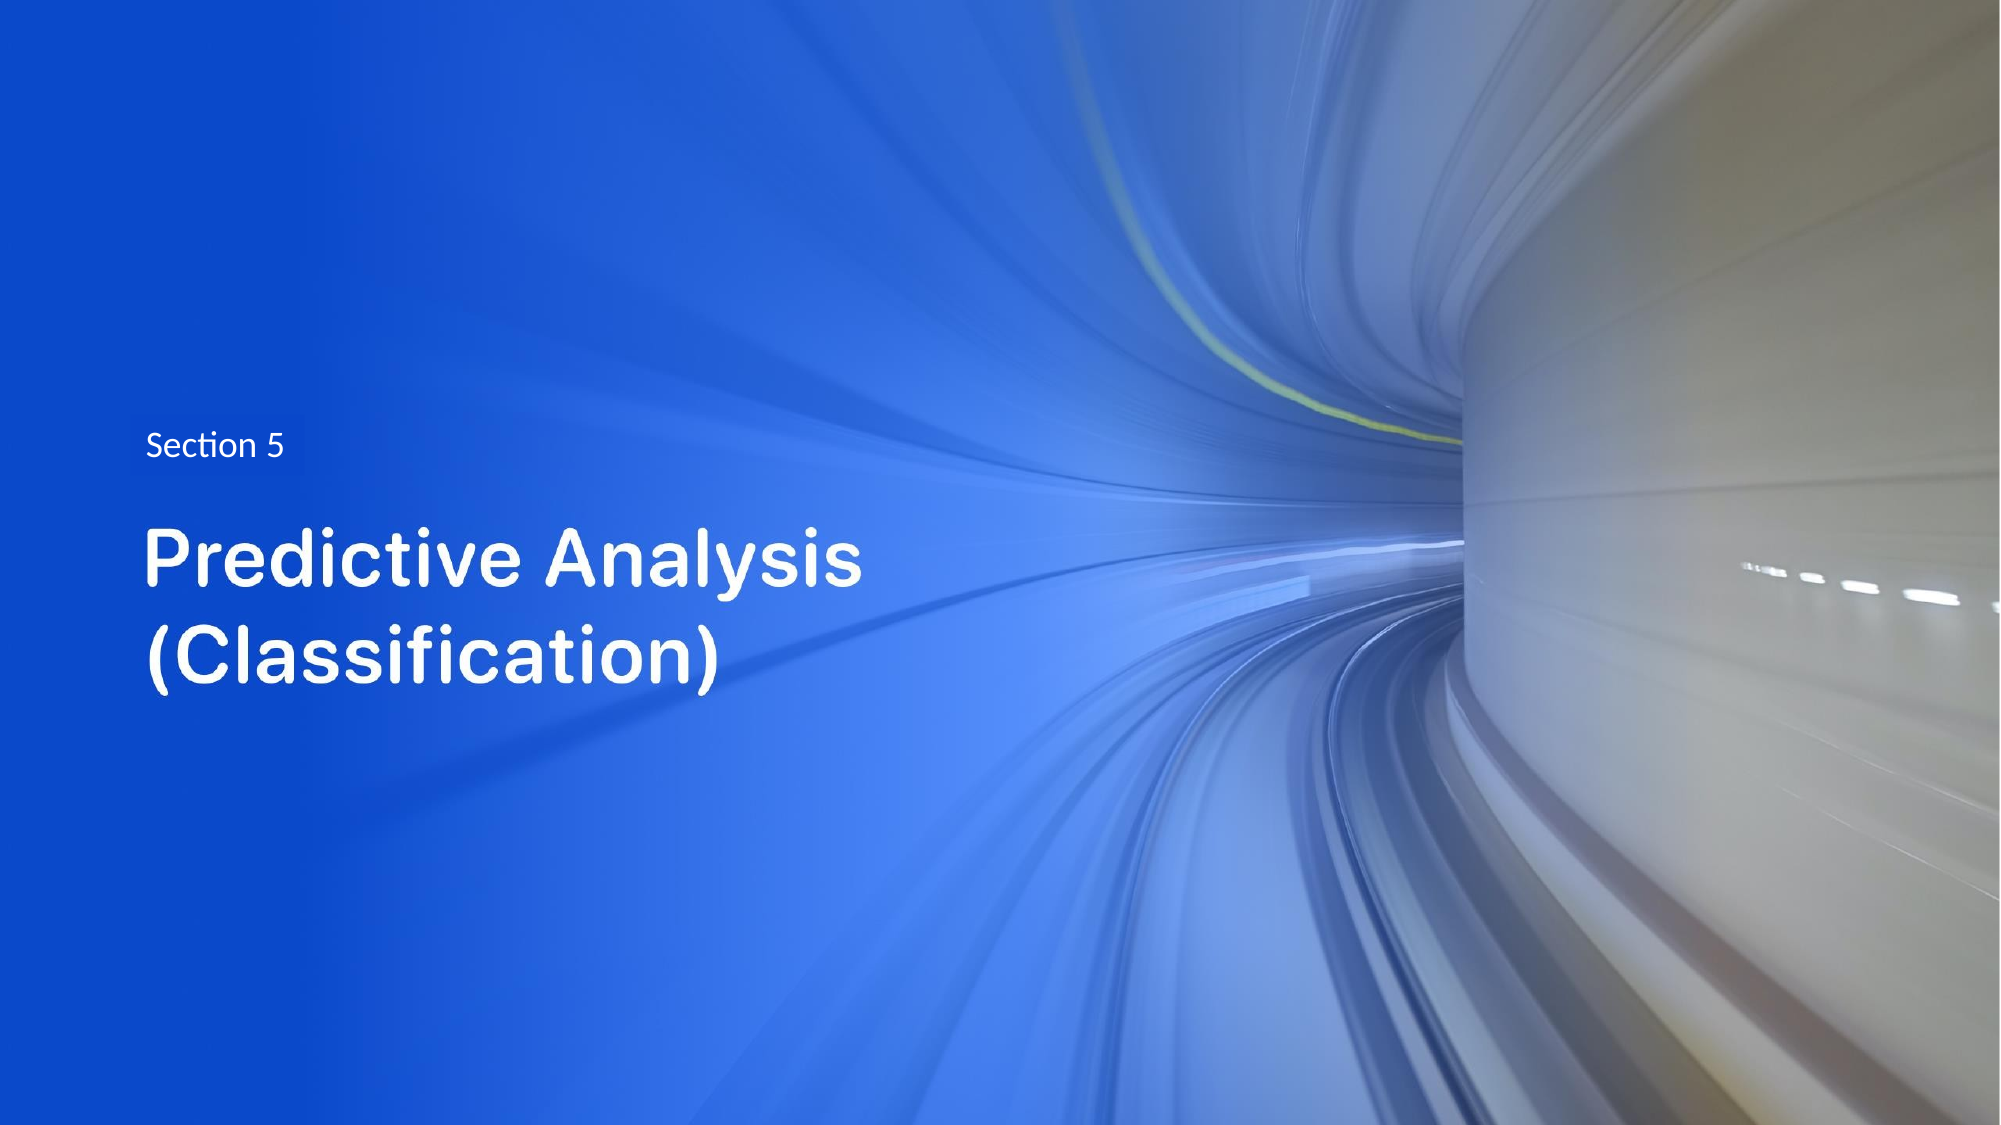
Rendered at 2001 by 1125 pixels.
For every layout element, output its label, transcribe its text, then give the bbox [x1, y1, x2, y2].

text_box Section 5 [143, 417, 288, 465]
text_box [130, 414, 305, 476]
text_box [0, 0, 2000, 1125]
